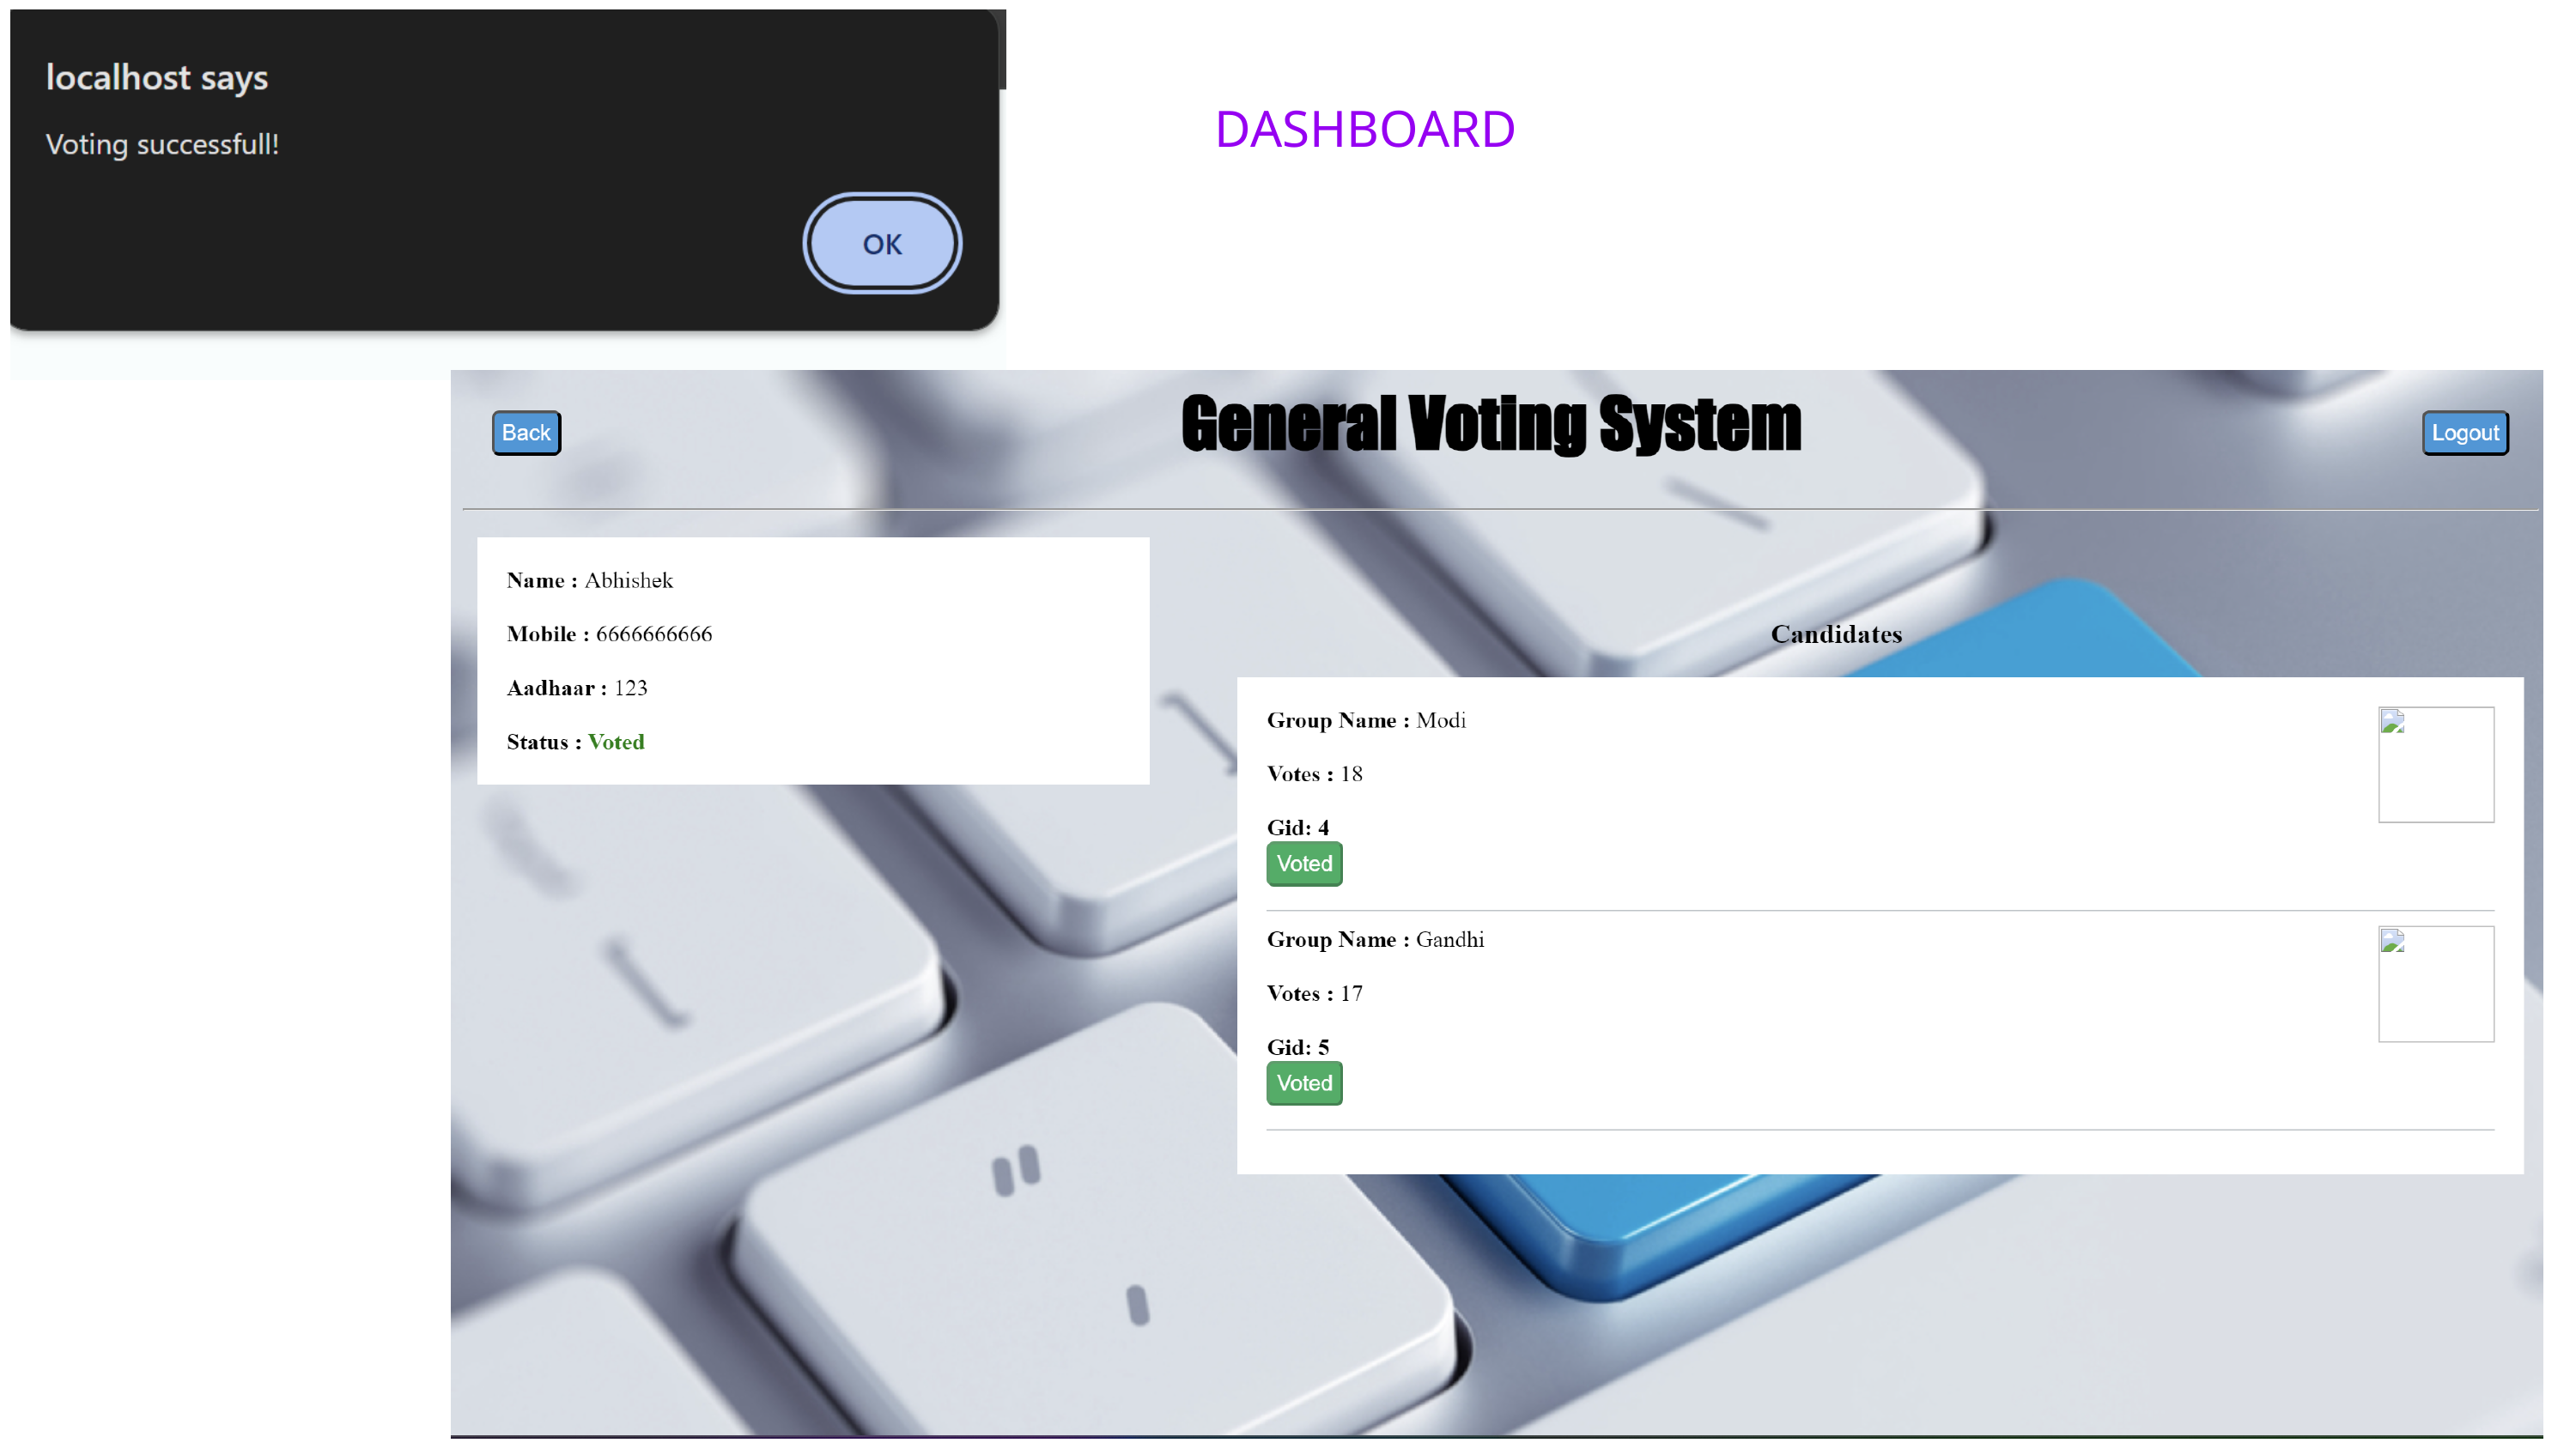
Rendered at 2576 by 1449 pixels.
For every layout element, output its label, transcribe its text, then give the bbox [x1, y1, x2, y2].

text_box DASHBOARD [1201, 91, 1975, 224]
picture [10, 9, 2544, 1439]
